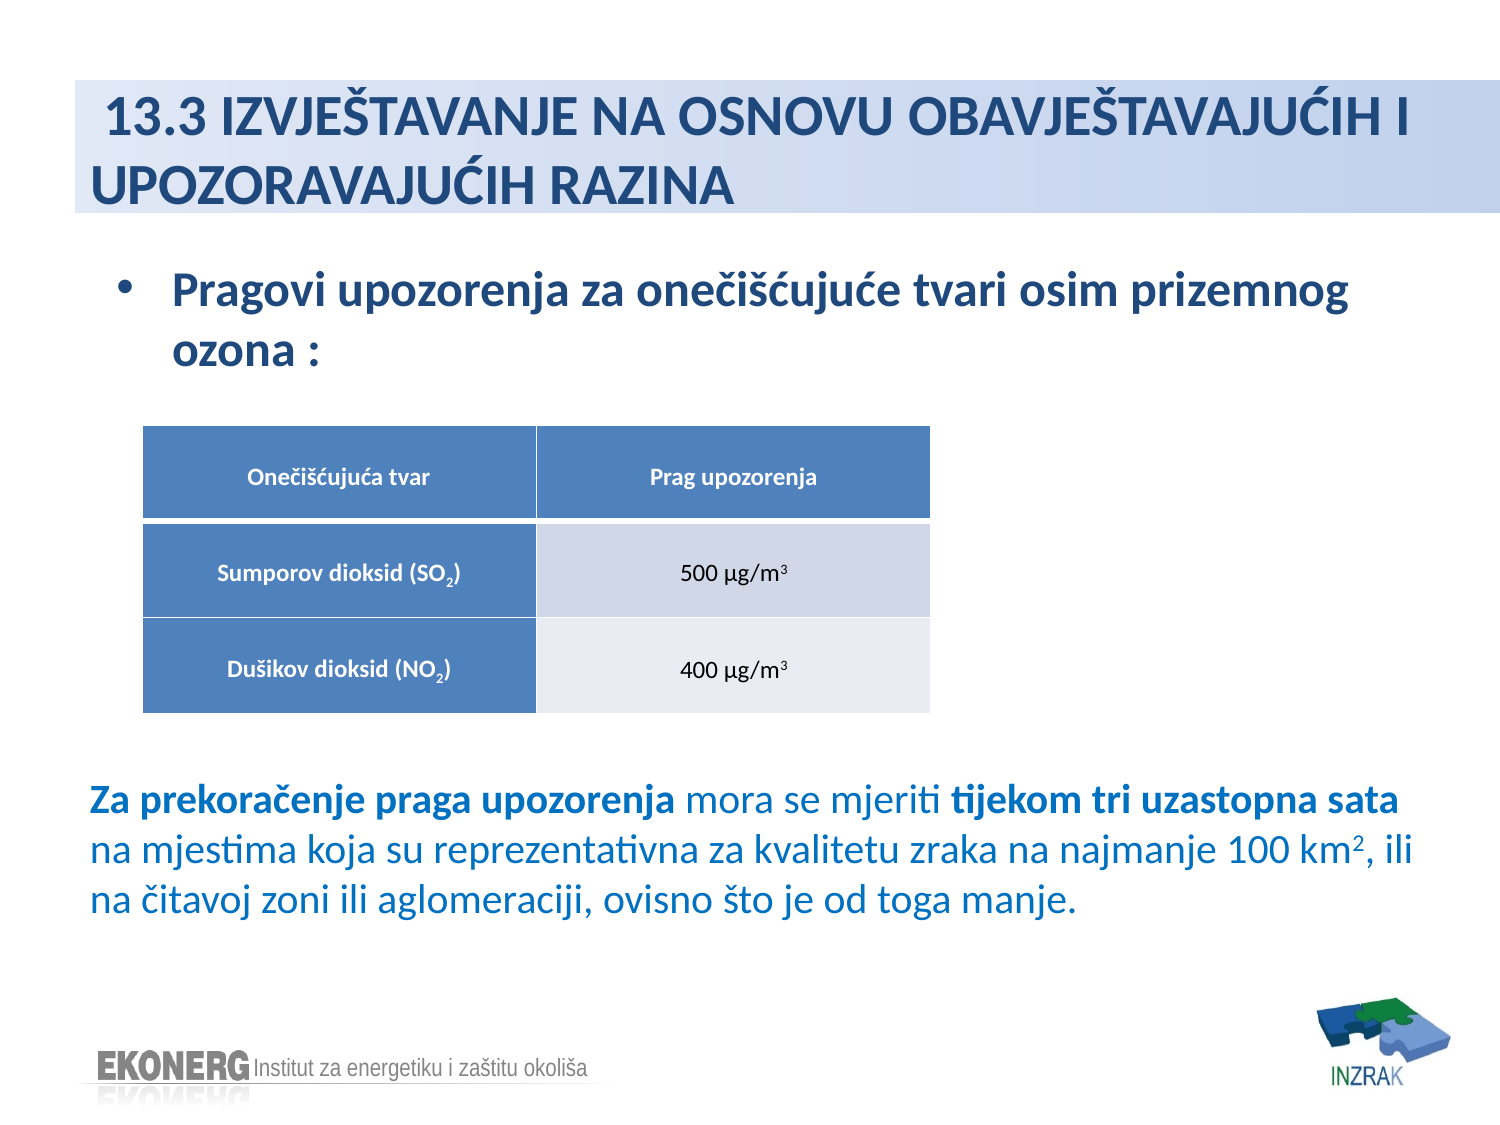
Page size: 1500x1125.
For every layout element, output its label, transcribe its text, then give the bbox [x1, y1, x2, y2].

picture [1315, 996, 1451, 1093]
text_box Za prekoračenje praga upozorenja mora se mjeriti tijekom tri uzastopna sata na mjestima koja su reprezentativna za kvalitetu zraka na najmanje 100 km2, ili na čitavoj zoni ili aglomeraciji, ovisno što je od toga manje. [74, 764, 1447, 950]
table_cell Dušikov dioksid (NO2) [143, 618, 536, 713]
table_header Prag upozorenja [537, 426, 930, 518]
table_cell Sumporov dioksid (SO2) [143, 524, 536, 617]
text_box Pragovi upozorenja za onečišćujuće tvari osim prizemnog ozona : [101, 249, 1474, 403]
title 13.3 IZVJEŠTAVANJE NA OSNOVU OBAVJEŠTAVAJUĆIH I UPOZORAVAJUĆIH RAZINA [75, 80, 1500, 213]
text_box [61, 1038, 636, 1112]
table_cell 400 µg/m3 [537, 618, 930, 713]
table_header Onečišćujuća tvar [143, 426, 536, 518]
table_cell 500 µg/m3 [537, 524, 930, 617]
